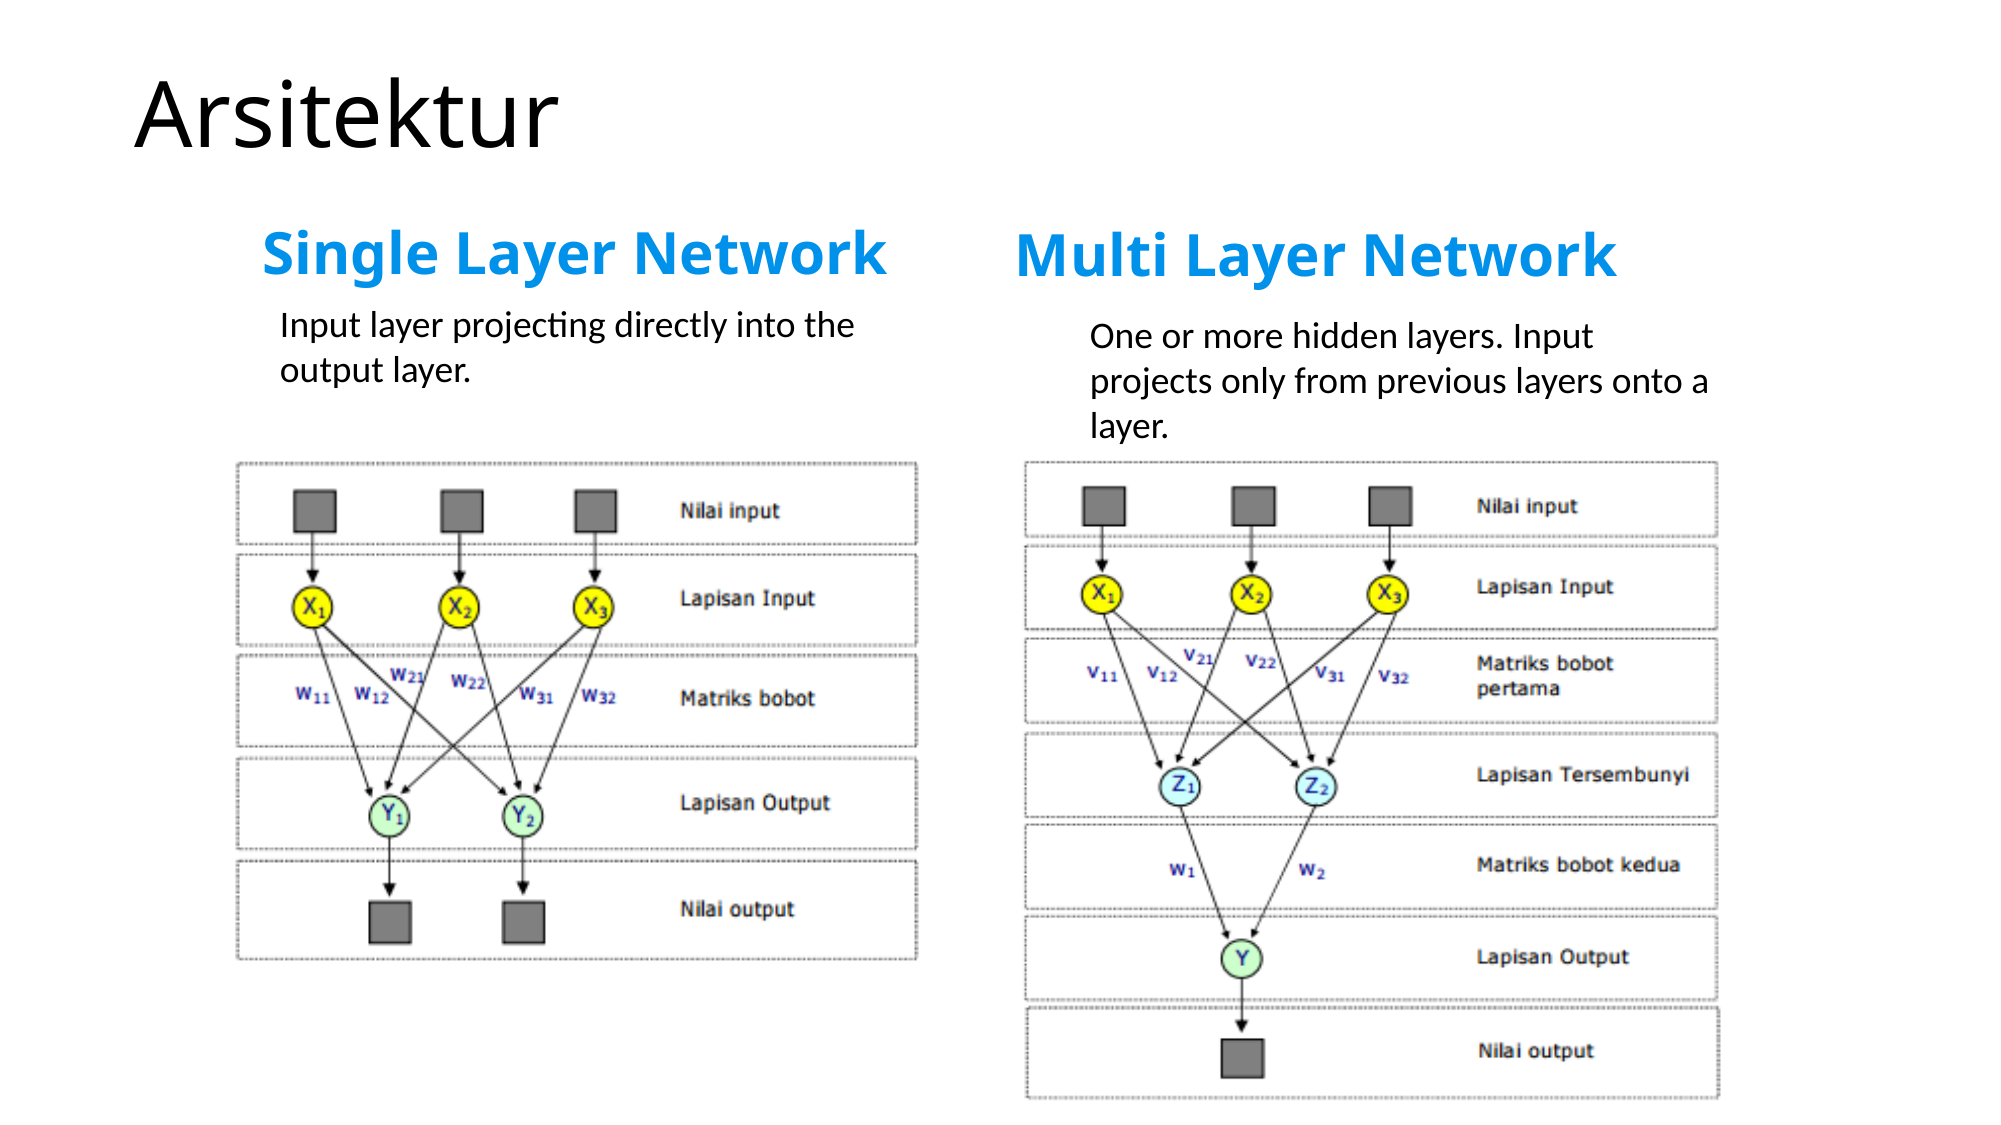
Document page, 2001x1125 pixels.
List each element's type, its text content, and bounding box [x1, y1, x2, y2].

picture [1017, 454, 1729, 1106]
picture [232, 454, 925, 967]
title Arsitektur [119, 74, 1781, 182]
text_box Single Layer Network [247, 196, 1205, 301]
text_box Input layer projecting directly into the output layer. [189, 292, 882, 398]
text_box Multi Layer Network [999, 199, 1729, 303]
text_box One or more hidden layers. Input projects only from previous layers onto a layer. [999, 303, 1729, 454]
